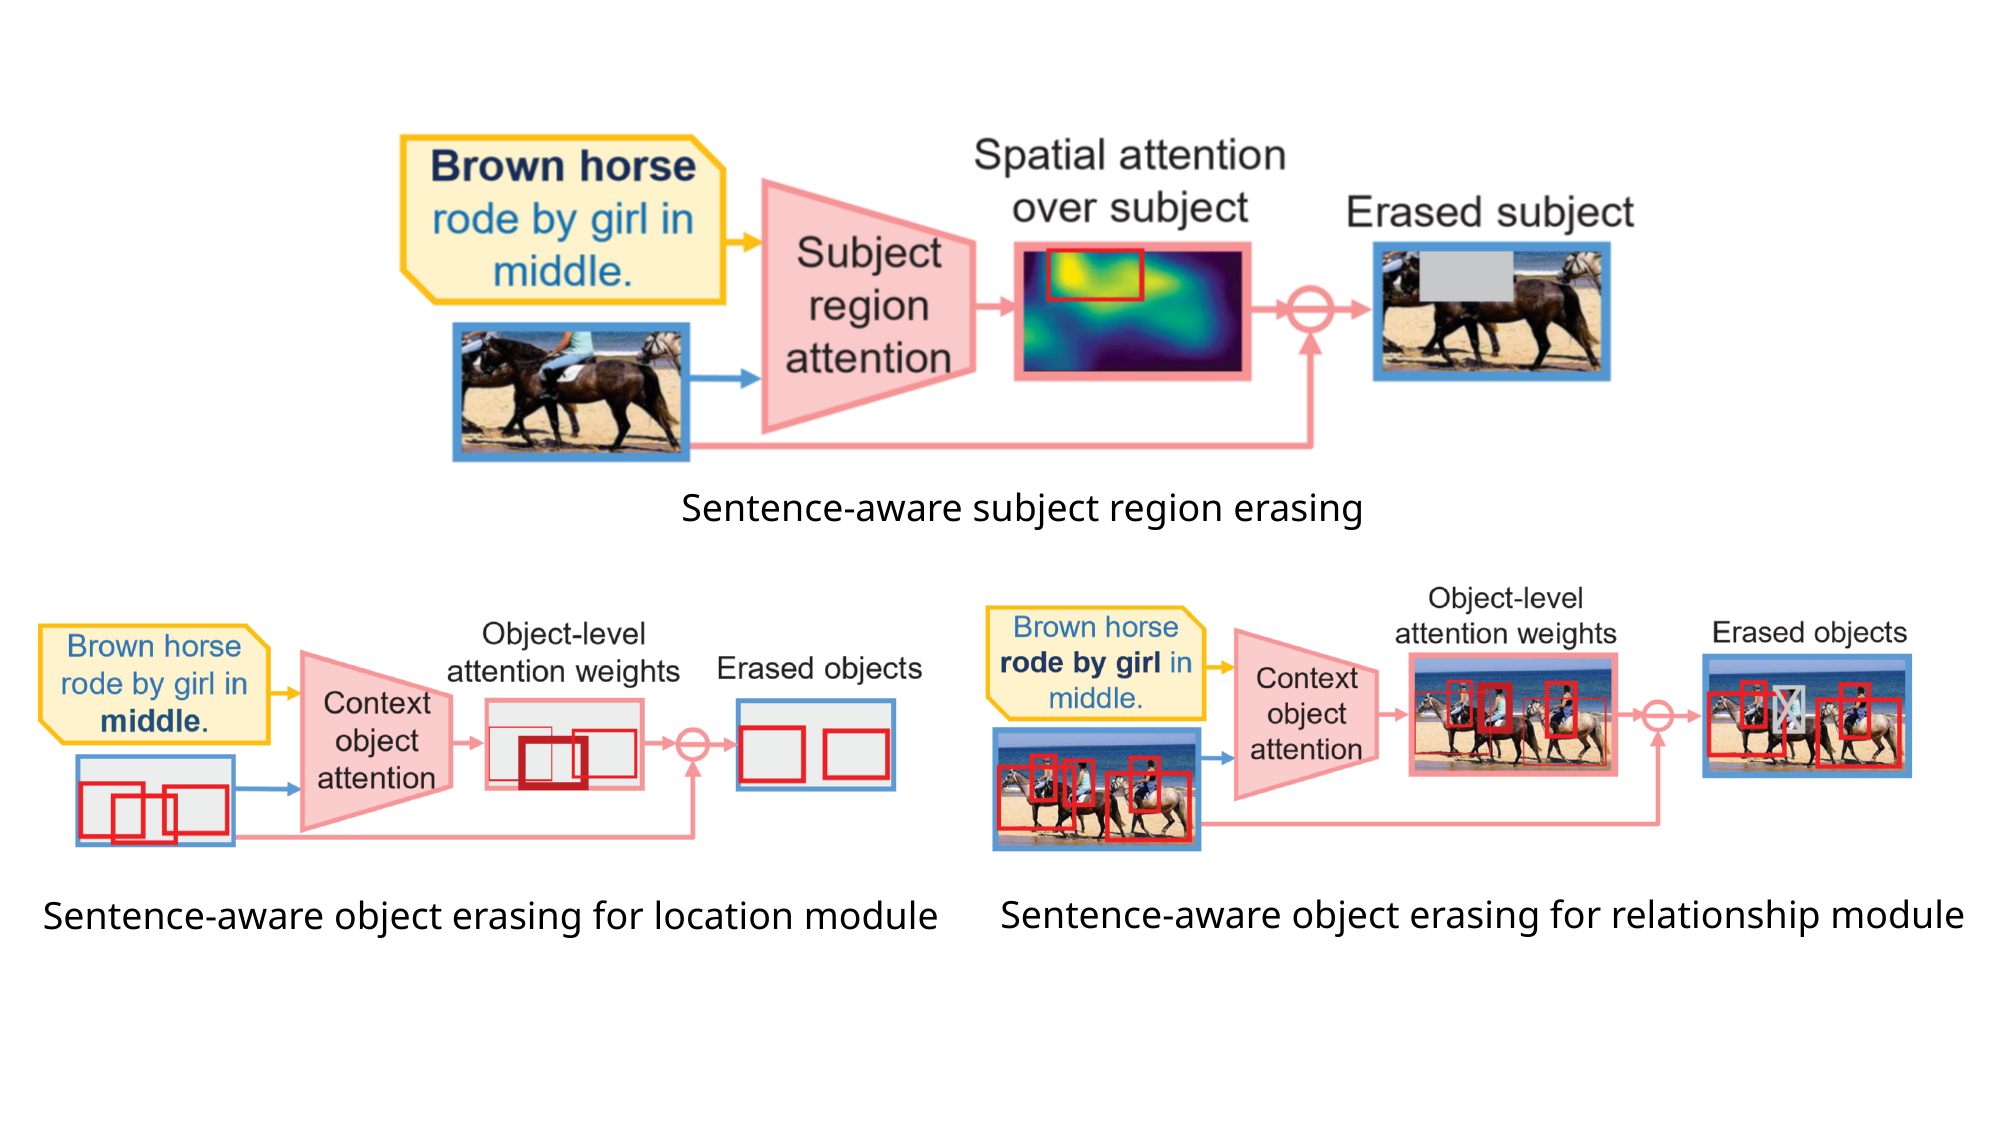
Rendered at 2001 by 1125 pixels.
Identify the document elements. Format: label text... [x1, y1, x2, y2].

picture [985, 579, 1920, 860]
picture [28, 601, 939, 860]
text_box Sentence-aware object erasing for location module [28, 884, 1122, 945]
picture [382, 104, 1661, 495]
text_box Sentence-aware subject region erasing [666, 495, 1533, 537]
text_box Sentence-aware object erasing for relationship module [985, 883, 2000, 944]
